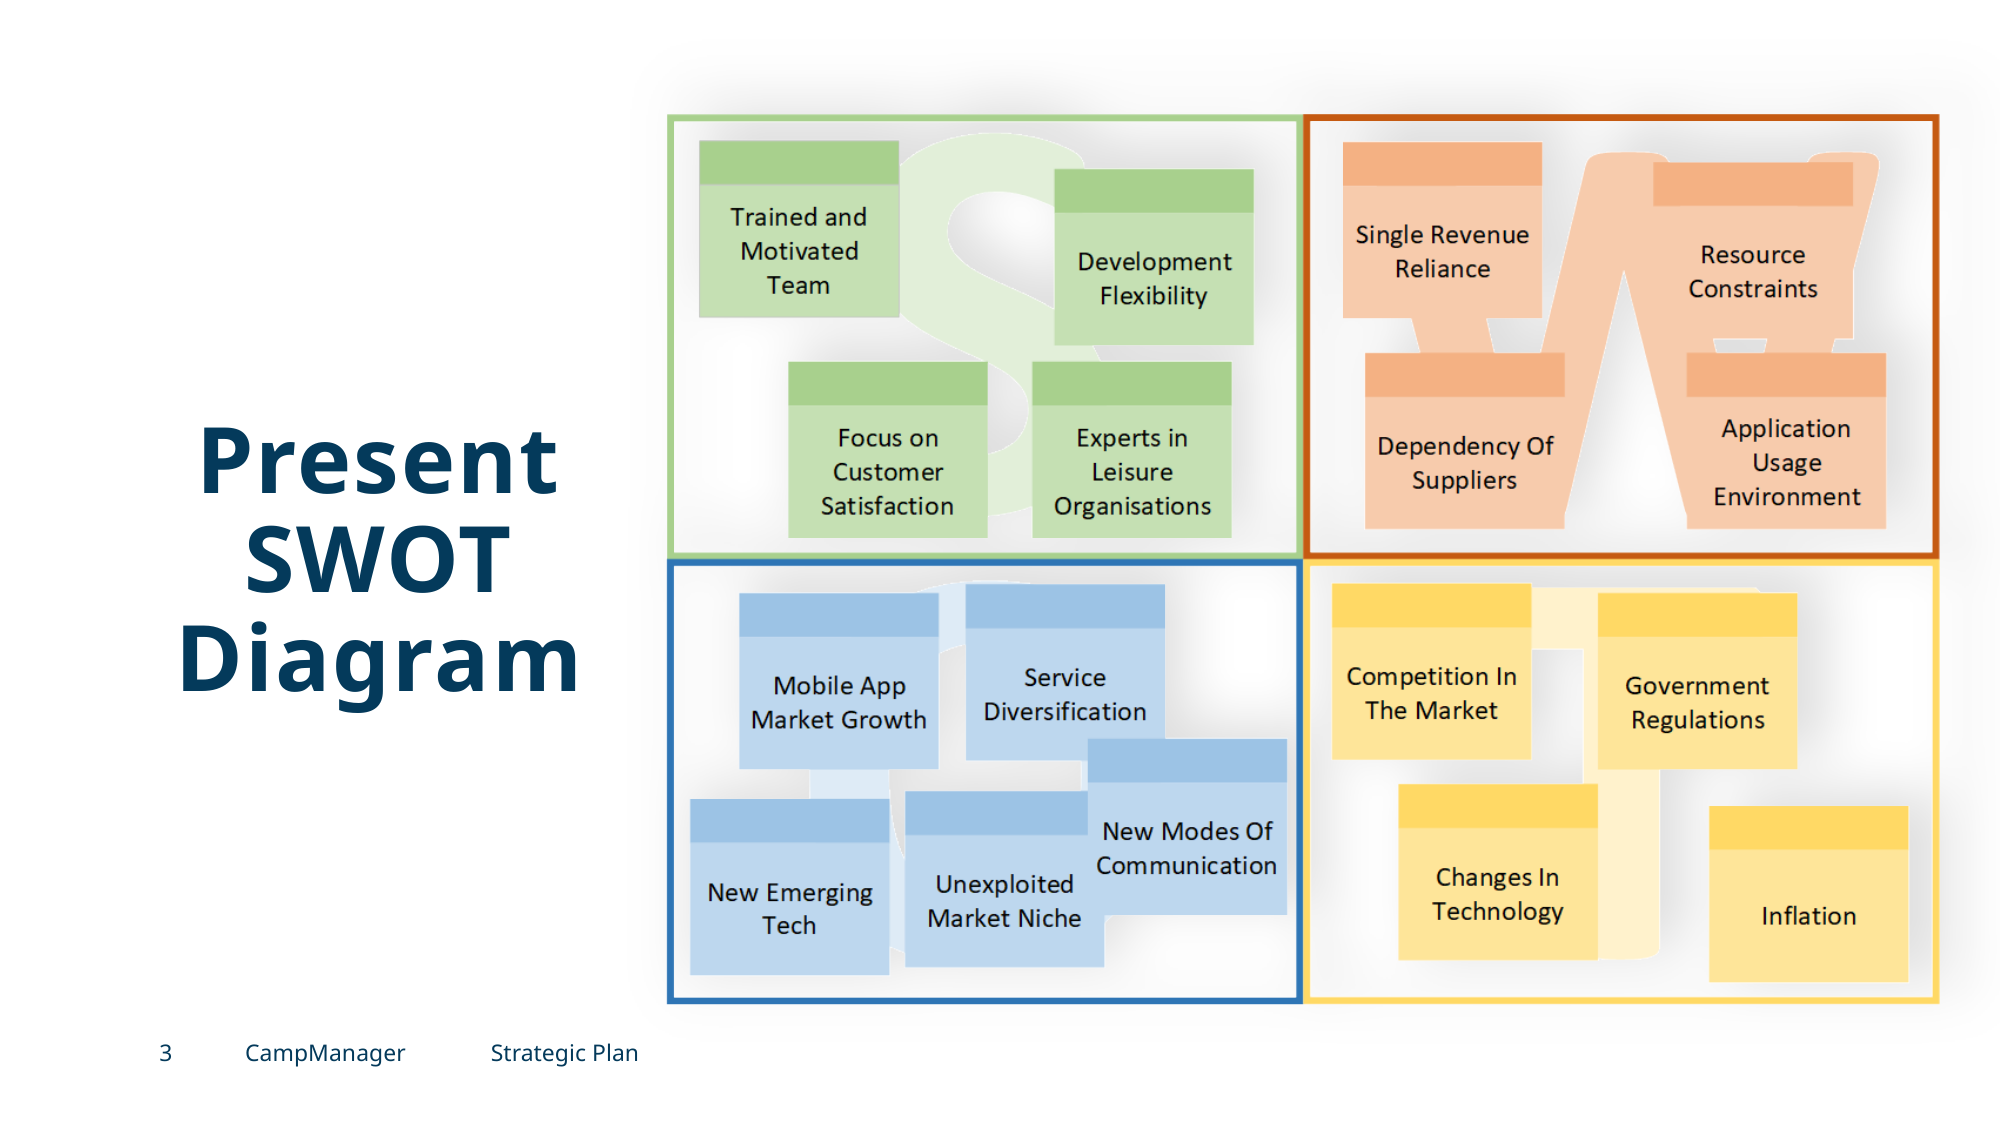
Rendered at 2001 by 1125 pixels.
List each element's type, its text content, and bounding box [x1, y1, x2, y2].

slide_number 3 [159, 1038, 245, 1080]
title Present SWOT Diagram [159, 352, 600, 773]
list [651, 105, 1955, 1020]
slide_number Strategic Plan [491, 1038, 707, 1080]
footer CampManager [245, 1038, 491, 1080]
